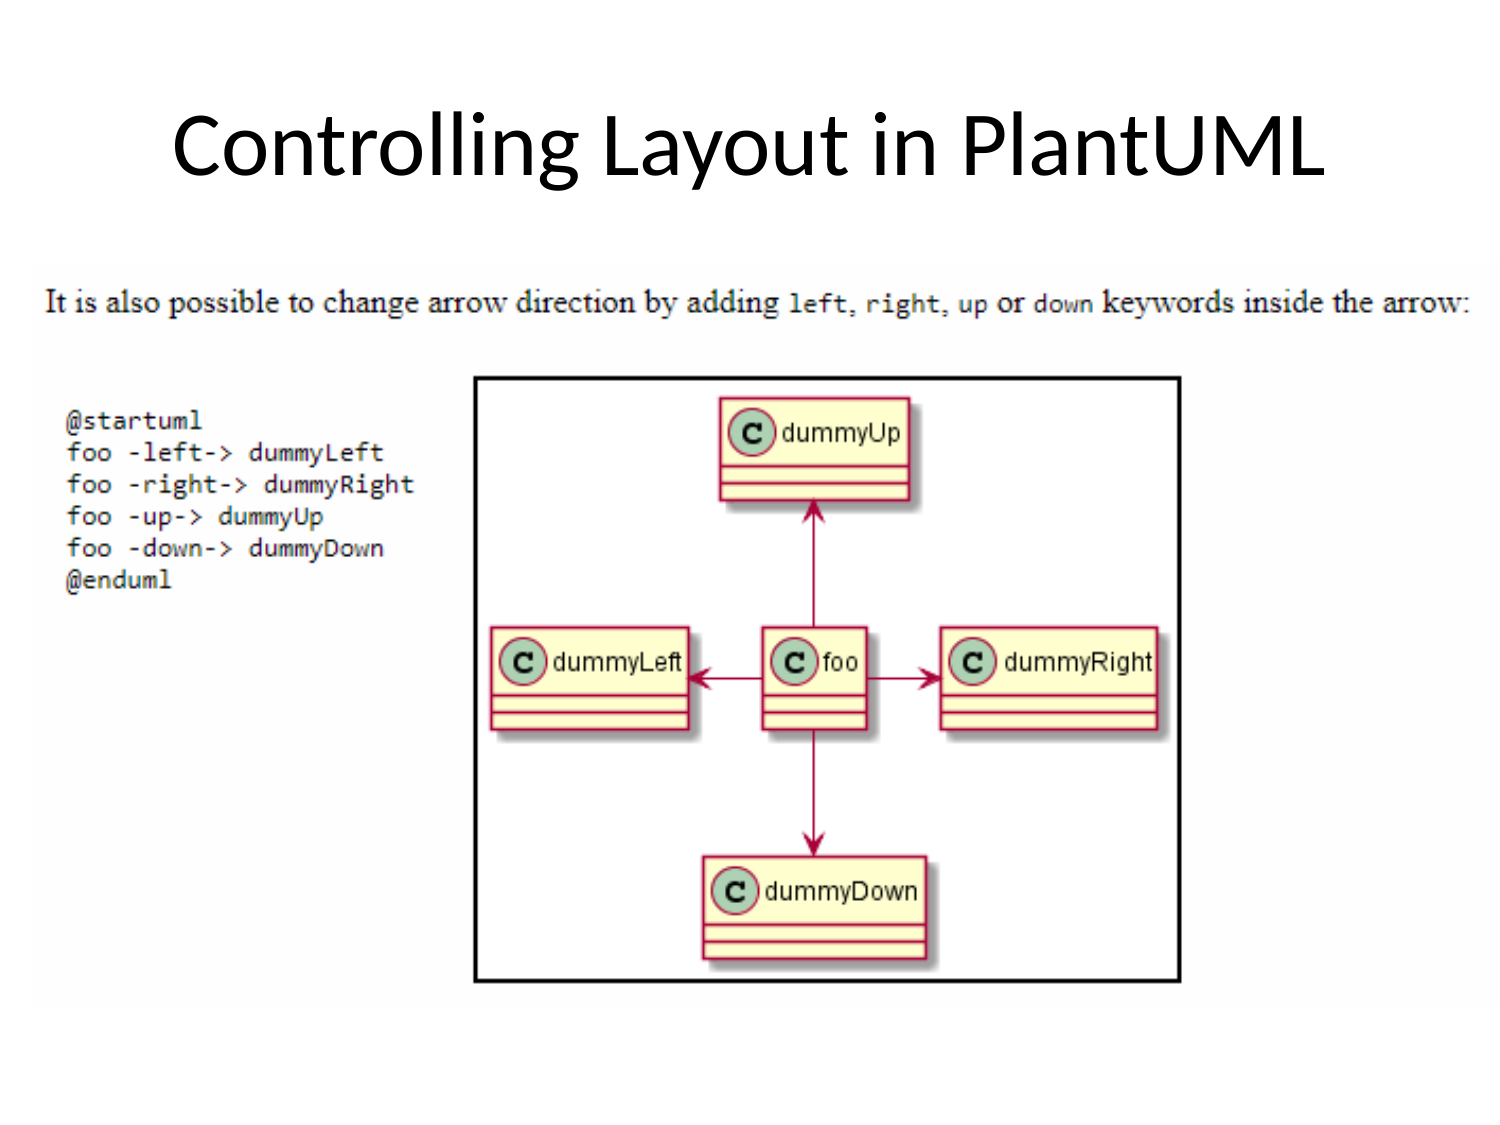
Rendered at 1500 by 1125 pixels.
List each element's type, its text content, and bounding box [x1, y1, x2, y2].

picture [33, 262, 1500, 1007]
title Controlling Layout in PlantUML [75, 45, 1425, 233]
